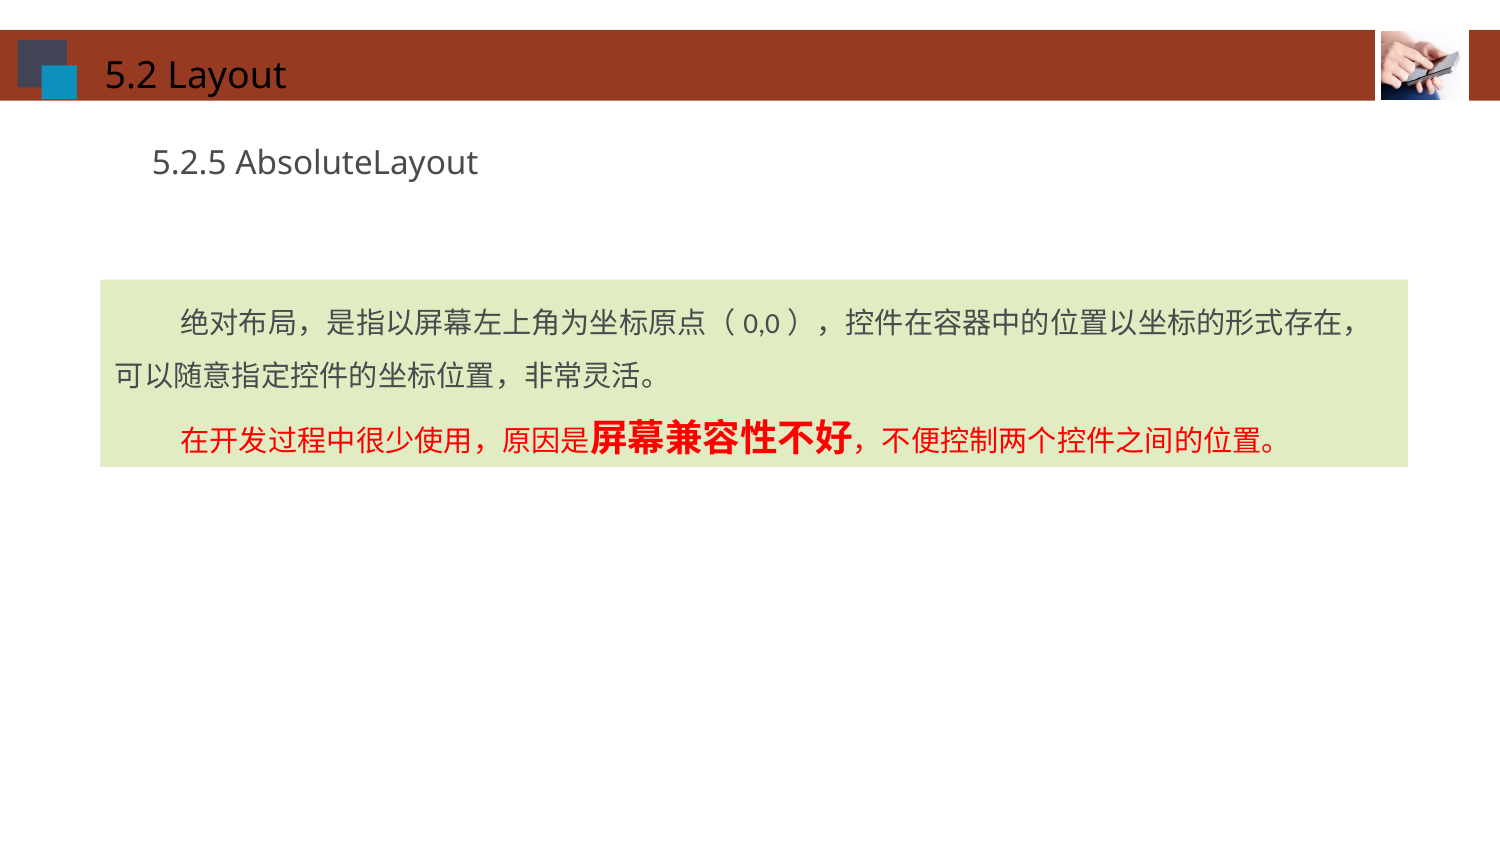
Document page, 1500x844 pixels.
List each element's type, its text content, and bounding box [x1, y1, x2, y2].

text_box 5.2 Layout [89, 43, 302, 149]
picture [1381, 31, 1463, 100]
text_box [17, 40, 77, 100]
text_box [135, 134, 1366, 280]
text_box 绝对布局，是指以屏幕左上角为坐标原点（0,0），控件在容器中的位置以坐标的形式存在，可以随意指定控件的坐标位置，非常灵活。 在开发过程中很少使用，原因是屏幕兼容性不好，不便控制两个控件之间的位置。 [100, 279, 1408, 467]
